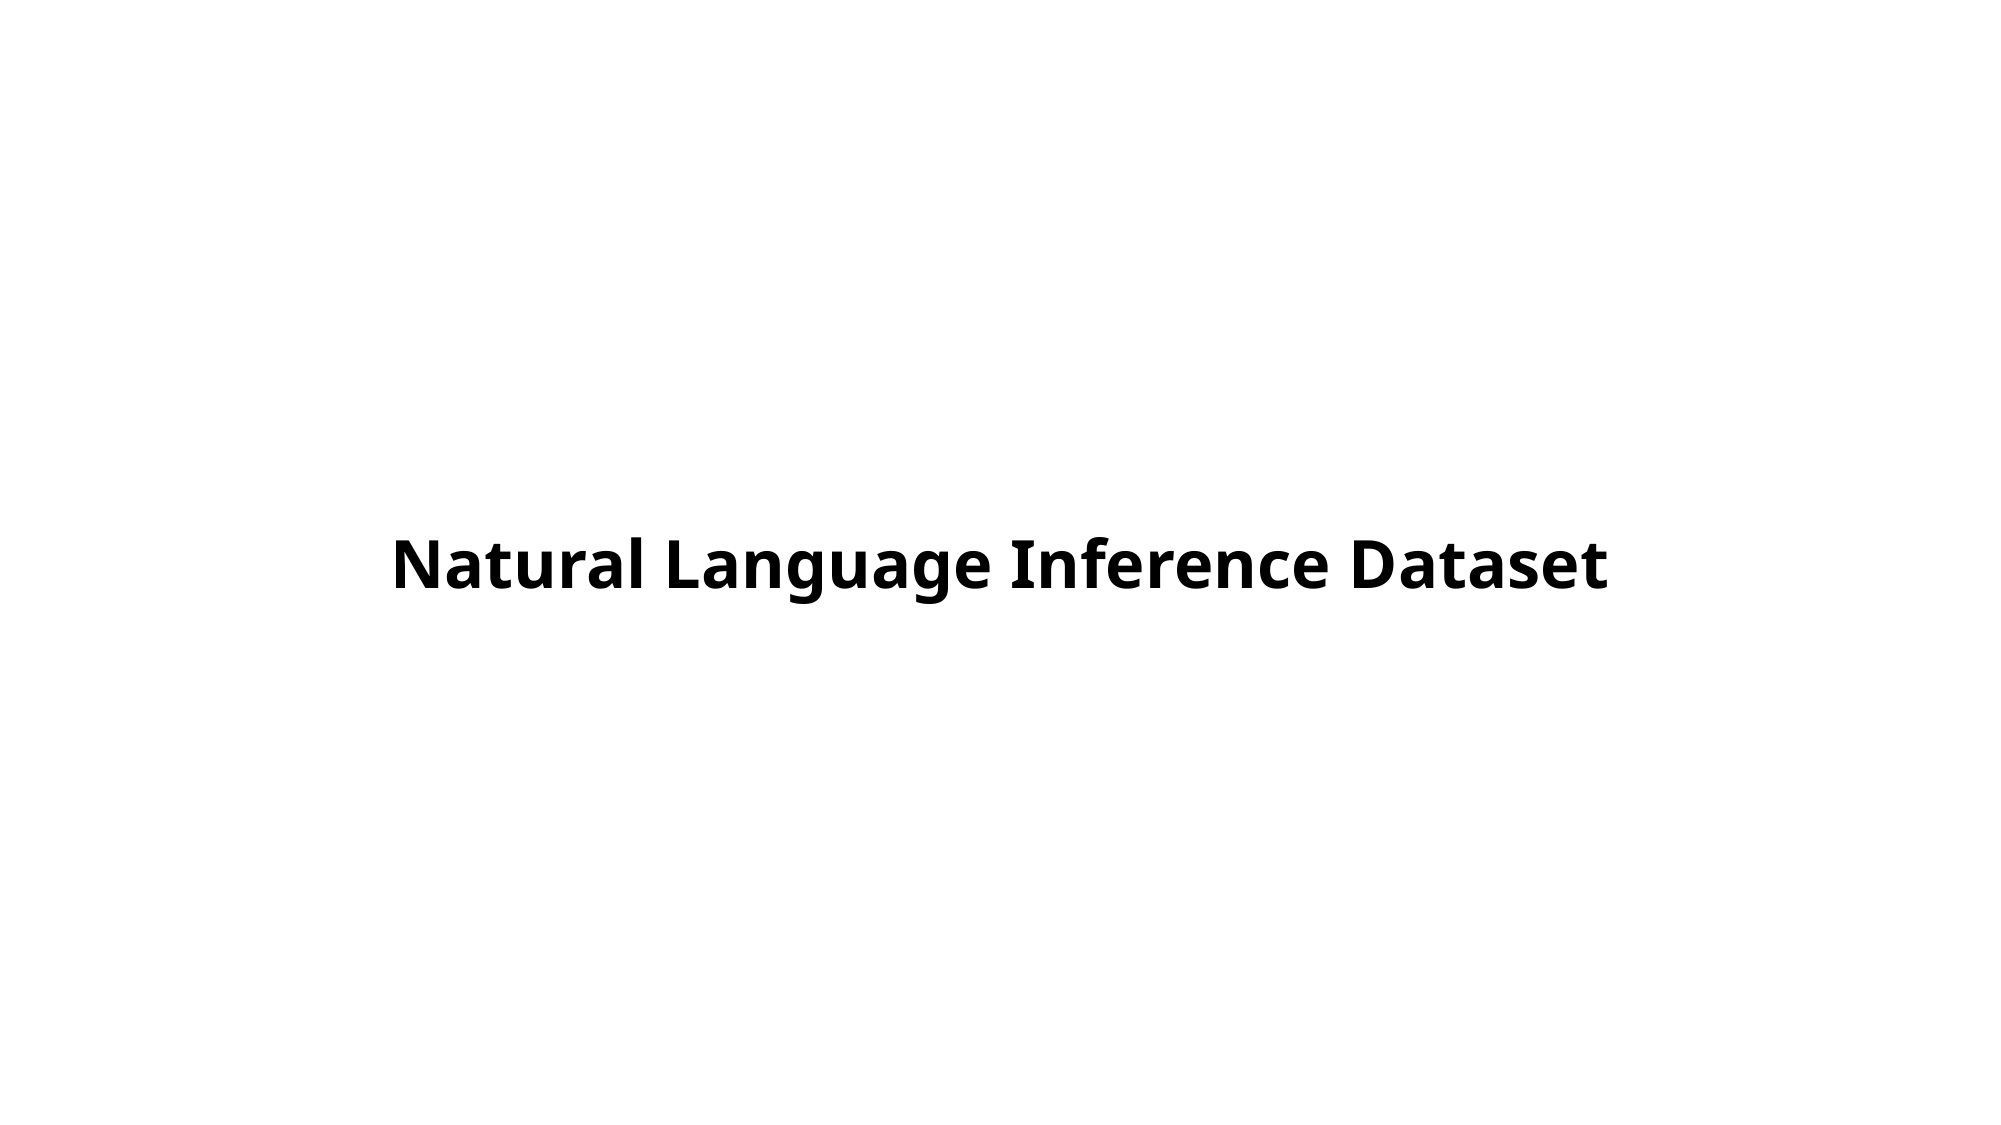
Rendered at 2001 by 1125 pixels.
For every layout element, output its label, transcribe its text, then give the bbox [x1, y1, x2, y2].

text_box Natural Language Inference Dataset [375, 514, 1625, 610]
